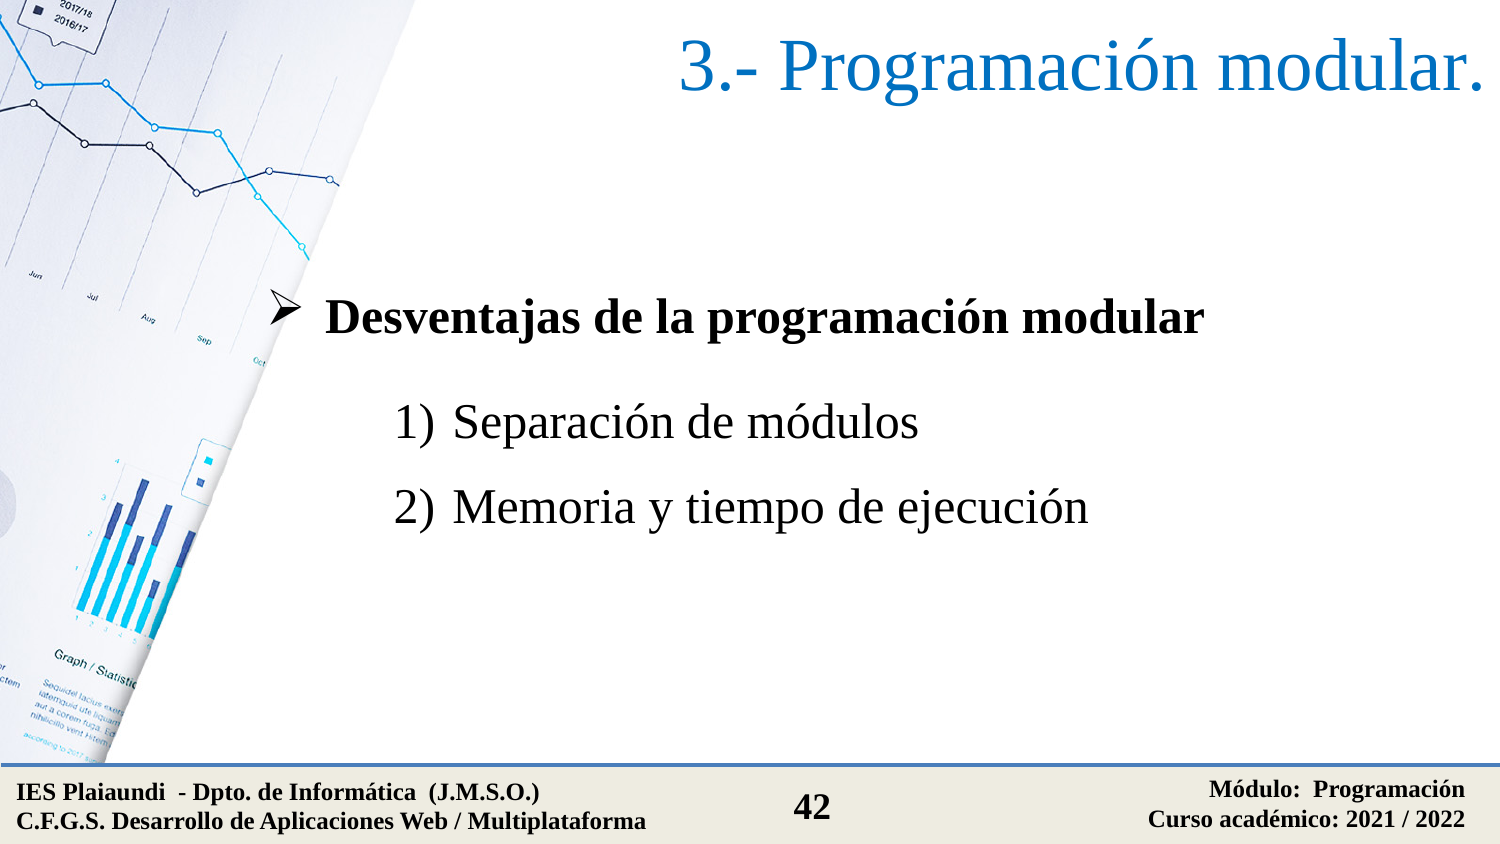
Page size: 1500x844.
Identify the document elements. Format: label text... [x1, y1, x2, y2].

text_box Desventajas de la programación modular [251, 276, 1379, 352]
text_box Separación de módulos Memoria y tiempo de ejecución [378, 381, 1181, 542]
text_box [1, 764, 1500, 844]
picture [0, 0, 1500, 763]
title 3.- Programación modular. [1, 0, 1500, 122]
